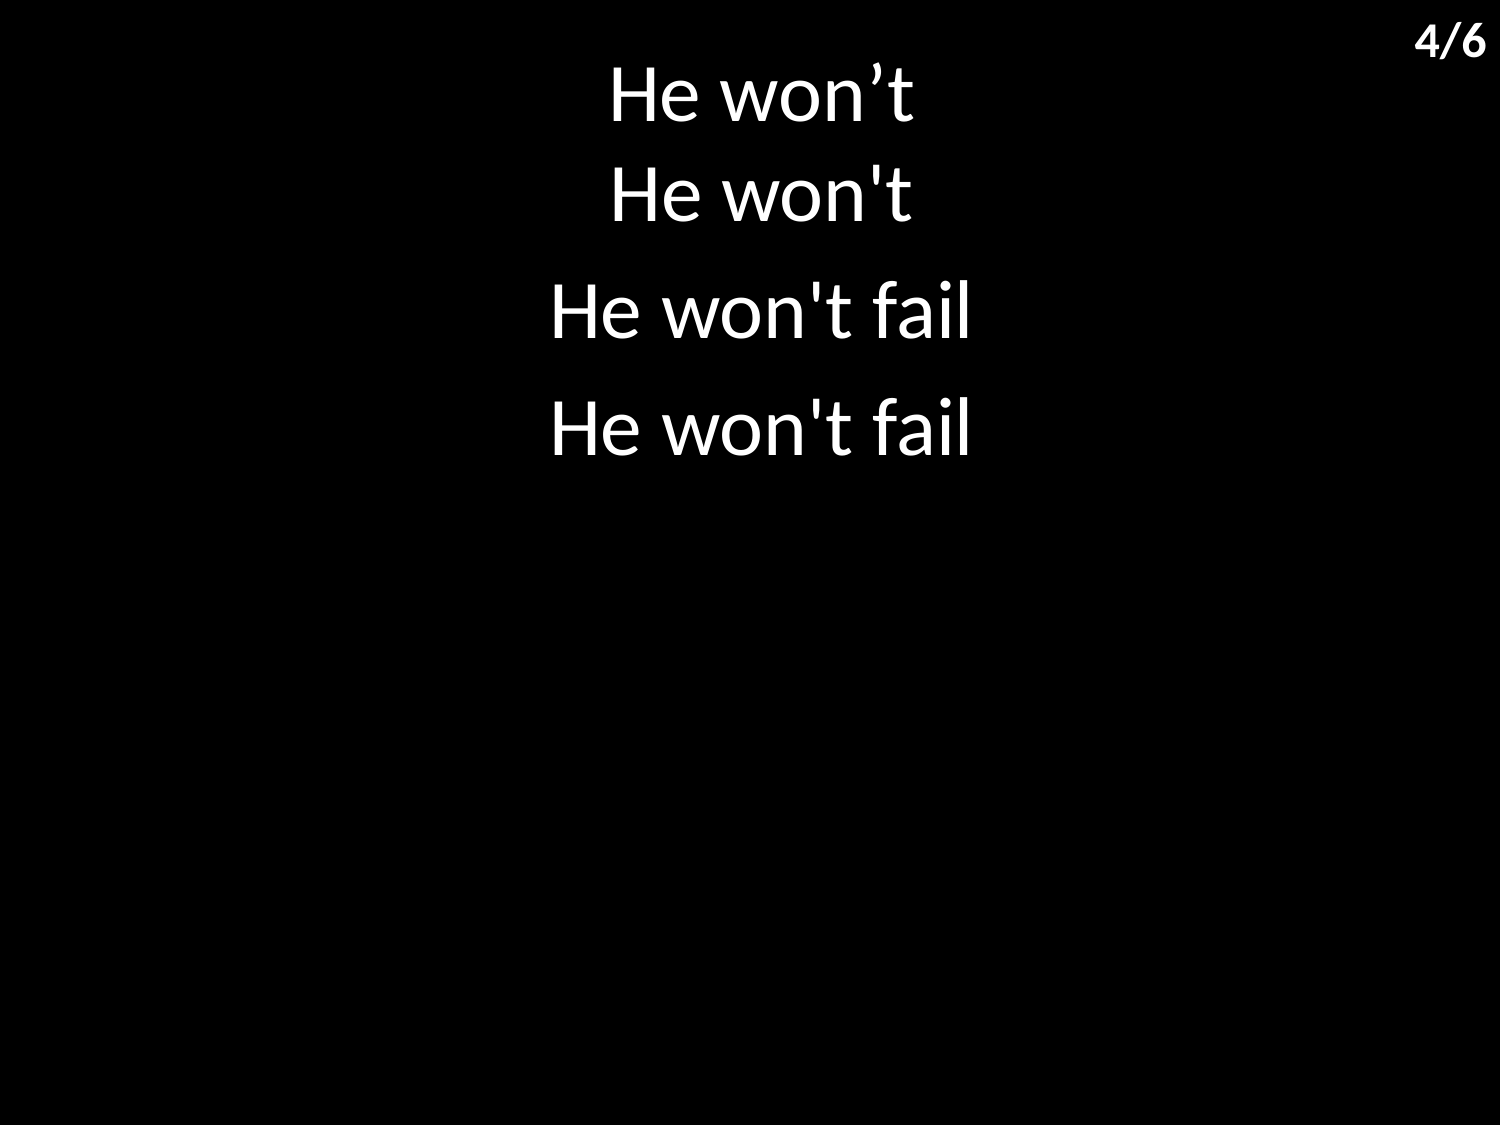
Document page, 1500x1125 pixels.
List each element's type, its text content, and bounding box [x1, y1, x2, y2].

text_box 4/6 [1399, 0, 1500, 75]
subtitle He won’t He won't He won't fail He won't fail [53, 30, 1471, 1094]
